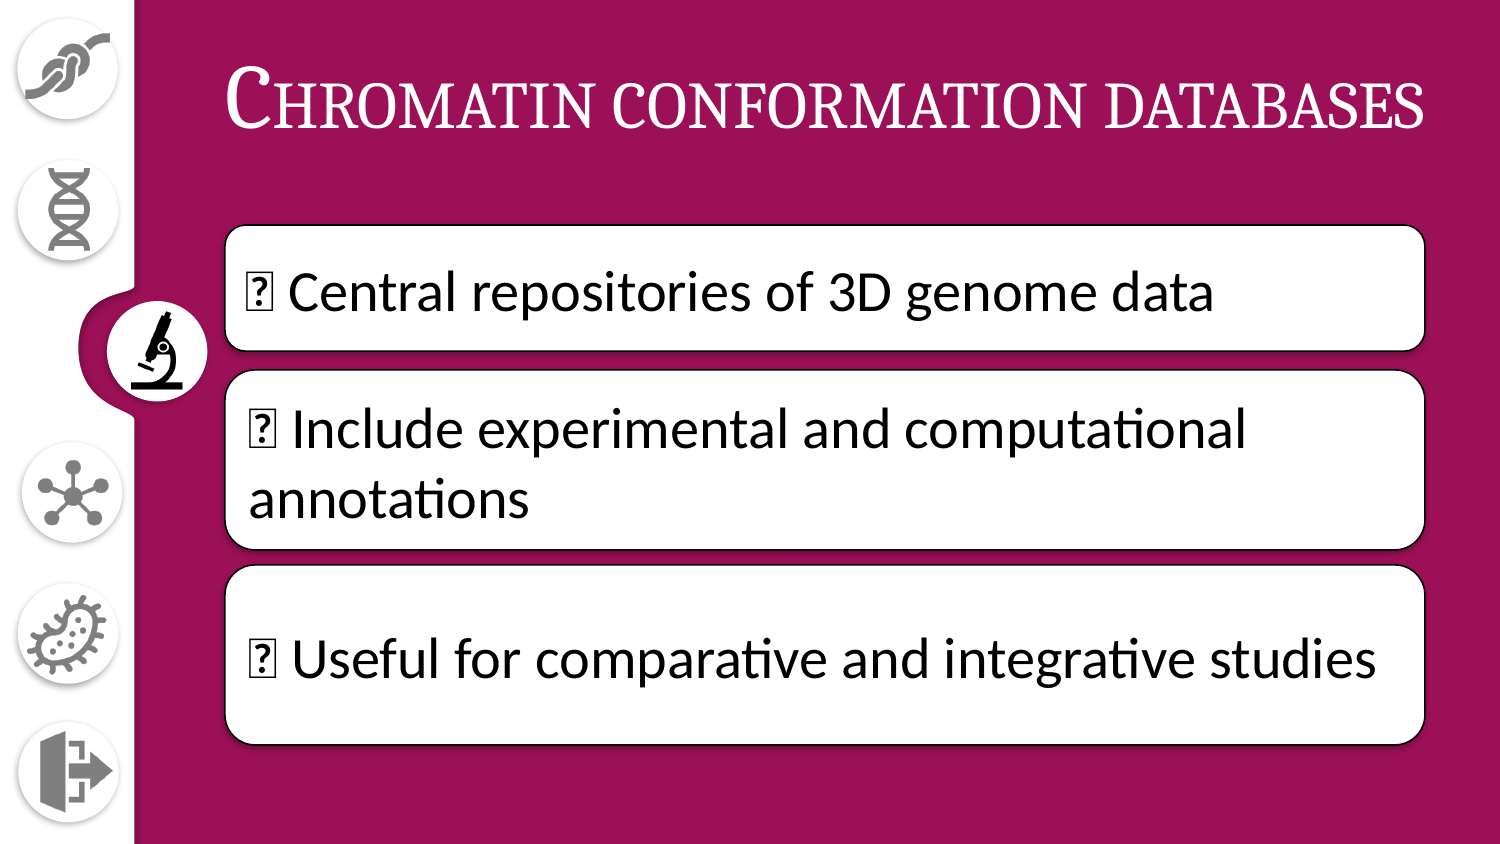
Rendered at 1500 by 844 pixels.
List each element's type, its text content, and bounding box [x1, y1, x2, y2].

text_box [21, 441, 123, 543]
text_box 🔧 Useful for comparative and integrative studies [224, 564, 1426, 746]
text_box CHROMATIN CONFORMATION DATABASES [210, 29, 1440, 155]
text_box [17, 583, 119, 684]
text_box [17, 18, 118, 120]
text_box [17, 721, 121, 823]
text_box 🌐 Central repositories of 3D genome data [224, 224, 1426, 352]
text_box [106, 300, 208, 402]
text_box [17, 159, 119, 261]
text_box 🧬 Include experimental and computational annotations [224, 369, 1426, 551]
text_box [0, 0, 136, 844]
